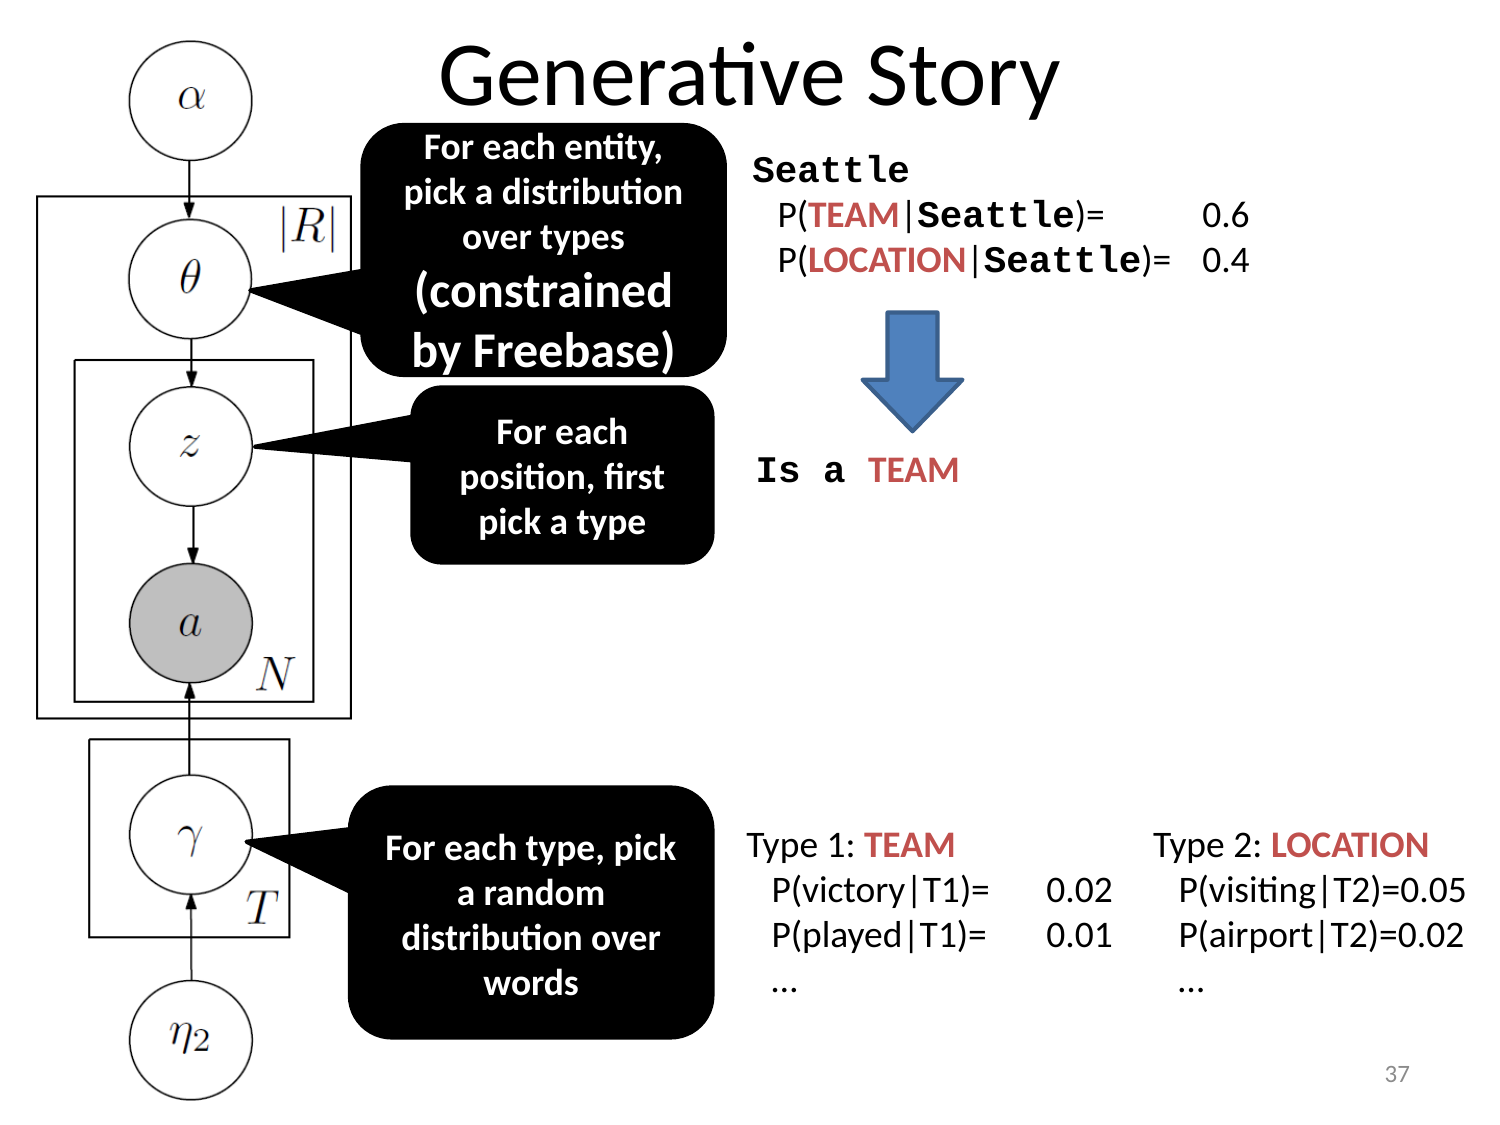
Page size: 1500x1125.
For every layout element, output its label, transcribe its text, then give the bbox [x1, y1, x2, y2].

text_box Seattle P(TEAM|Seattle)= 0.6 P(LOCATION|Seattle)= 0.4 [737, 163, 1375, 378]
text_box For each position, first pick a type [356, 385, 715, 565]
title Generative Story [75, 0, 1425, 163]
text_box For each entity, pick a distribution over types (constrained by Freebase) [356, 163, 727, 378]
slide_number 37 [1074, 1042, 1425, 1103]
text_box For each type, pick a random distribution over words [356, 785, 715, 1040]
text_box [729, 812, 1485, 1010]
text_box Is a TEAM [740, 437, 975, 498]
picture [34, 37, 352, 1104]
text_box [860, 310, 965, 434]
